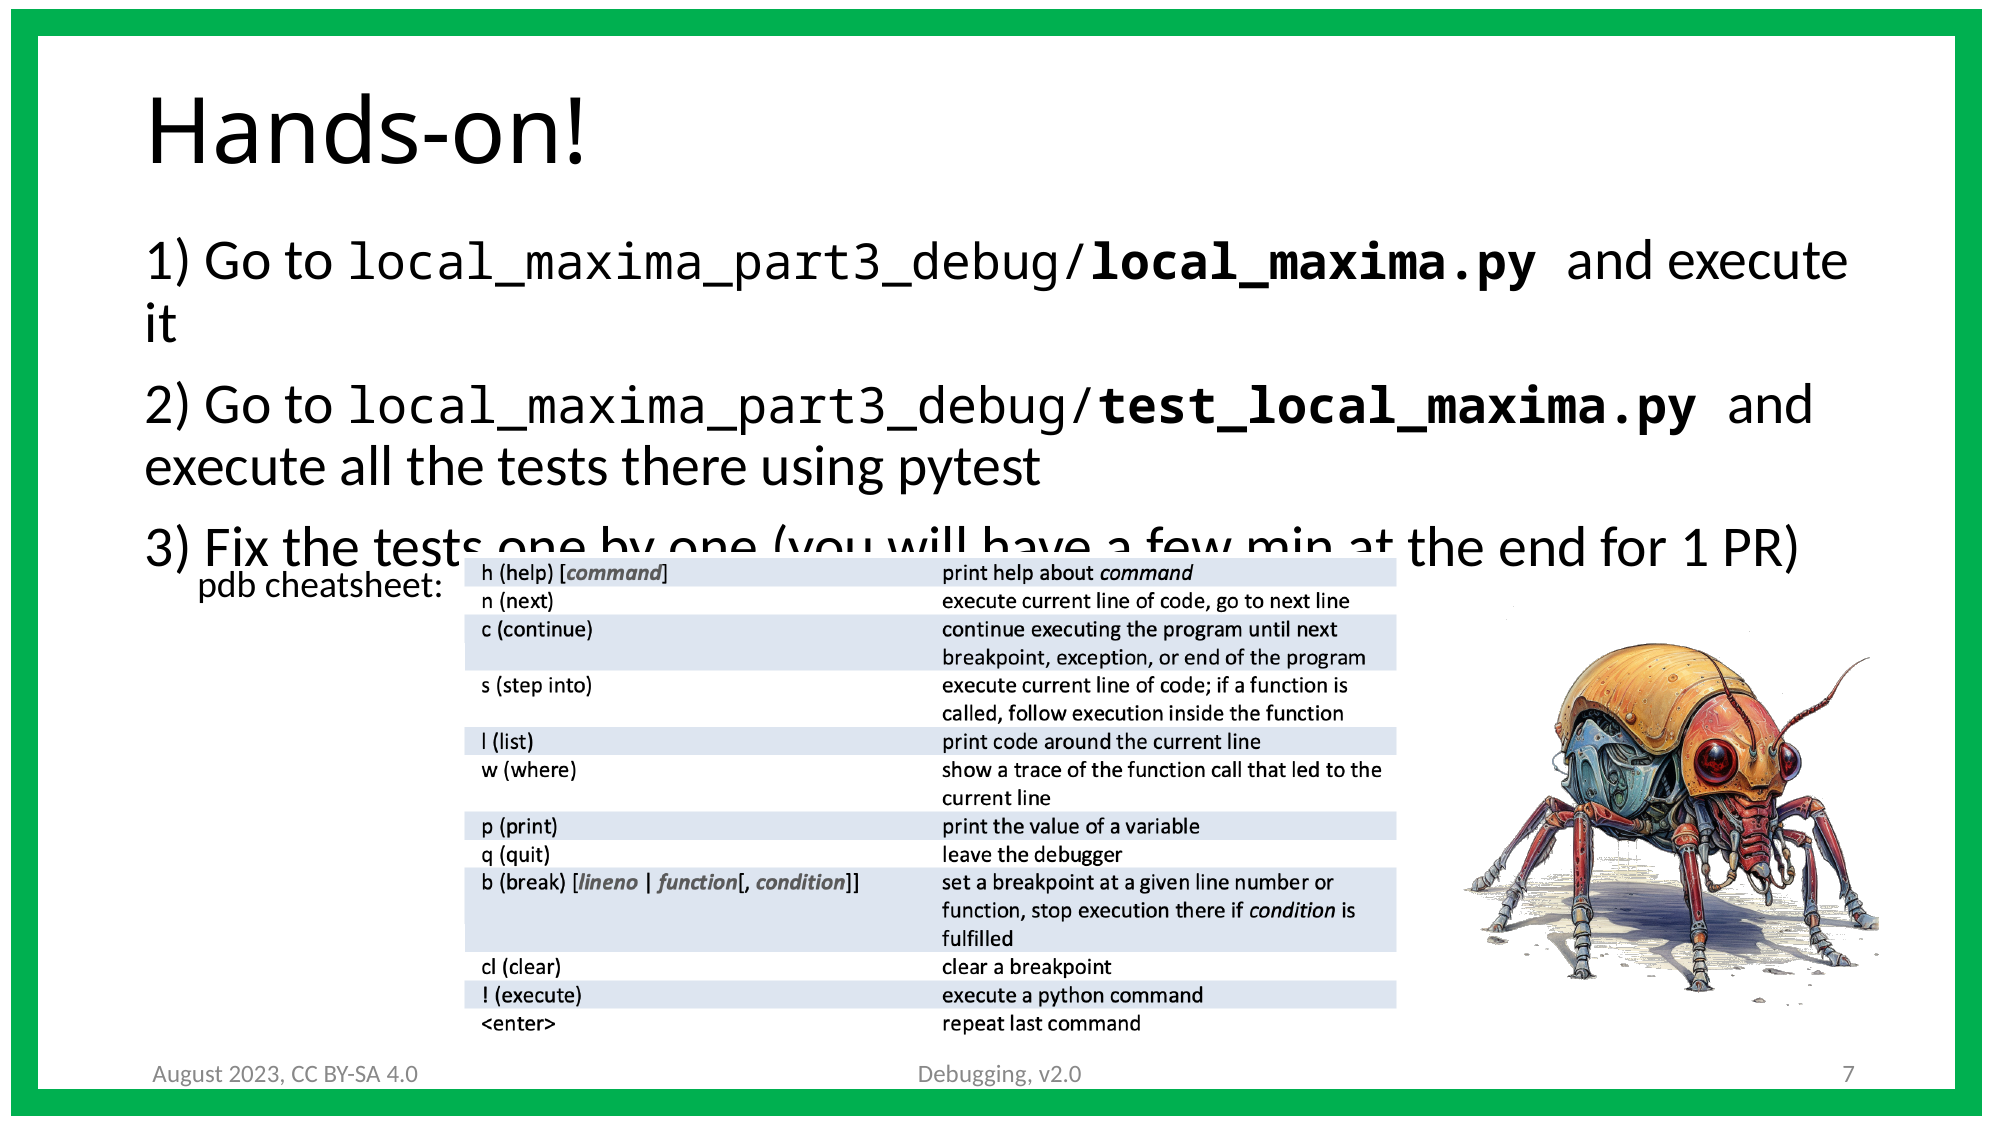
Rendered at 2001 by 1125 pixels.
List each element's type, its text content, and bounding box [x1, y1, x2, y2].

text_box [24, 22, 1969, 1103]
picture [1448, 588, 1889, 1029]
text_box pdb cheatsheet: [152, 552, 459, 613]
picture [459, 552, 1405, 1043]
